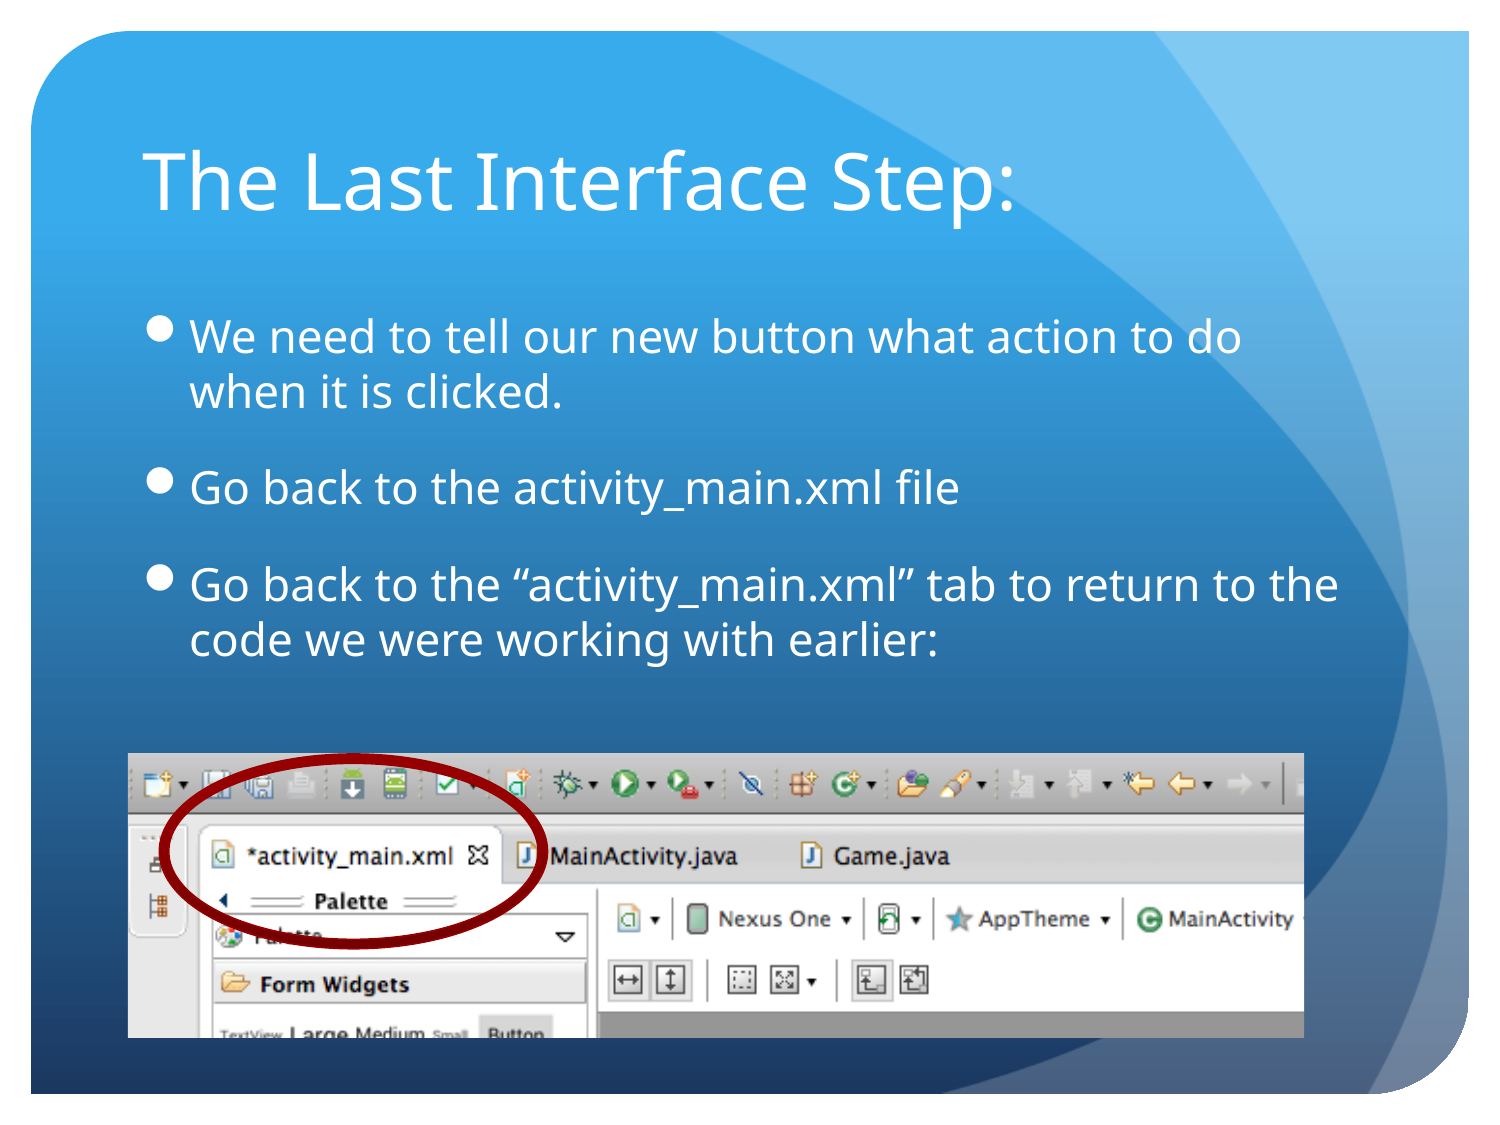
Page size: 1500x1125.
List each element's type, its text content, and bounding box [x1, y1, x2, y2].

title The Last Interface Step: [127, 62, 1372, 234]
list We need to tell our new button what action to do when it is clicked. Go back to the activity_main.xml file Go back to the “activity_main.xml” tab to return to the code we were working with earlier: [127, 299, 1372, 991]
picture [24, 30, 1473, 1094]
